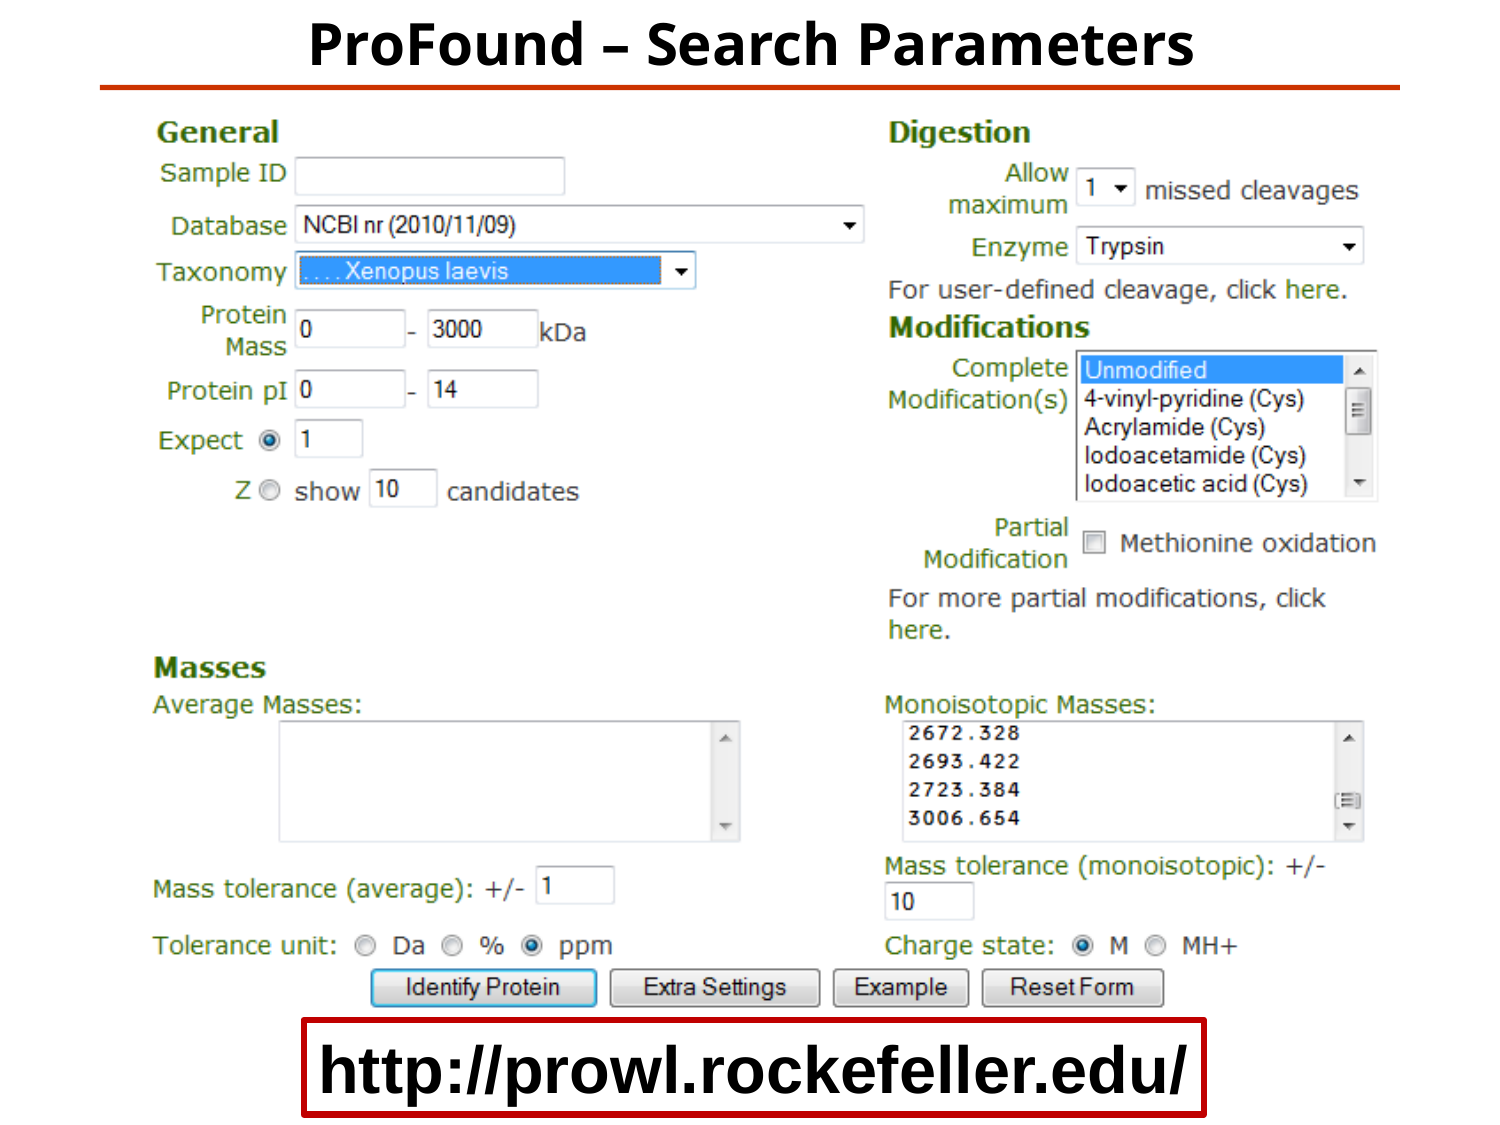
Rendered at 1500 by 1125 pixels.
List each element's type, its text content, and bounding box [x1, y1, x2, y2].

text_box http://prowl.rockefeller.edu/ [303, 1022, 1204, 1115]
text_box ProFound – Search Parameters [292, 0, 1211, 85]
picture [137, 112, 1401, 1014]
